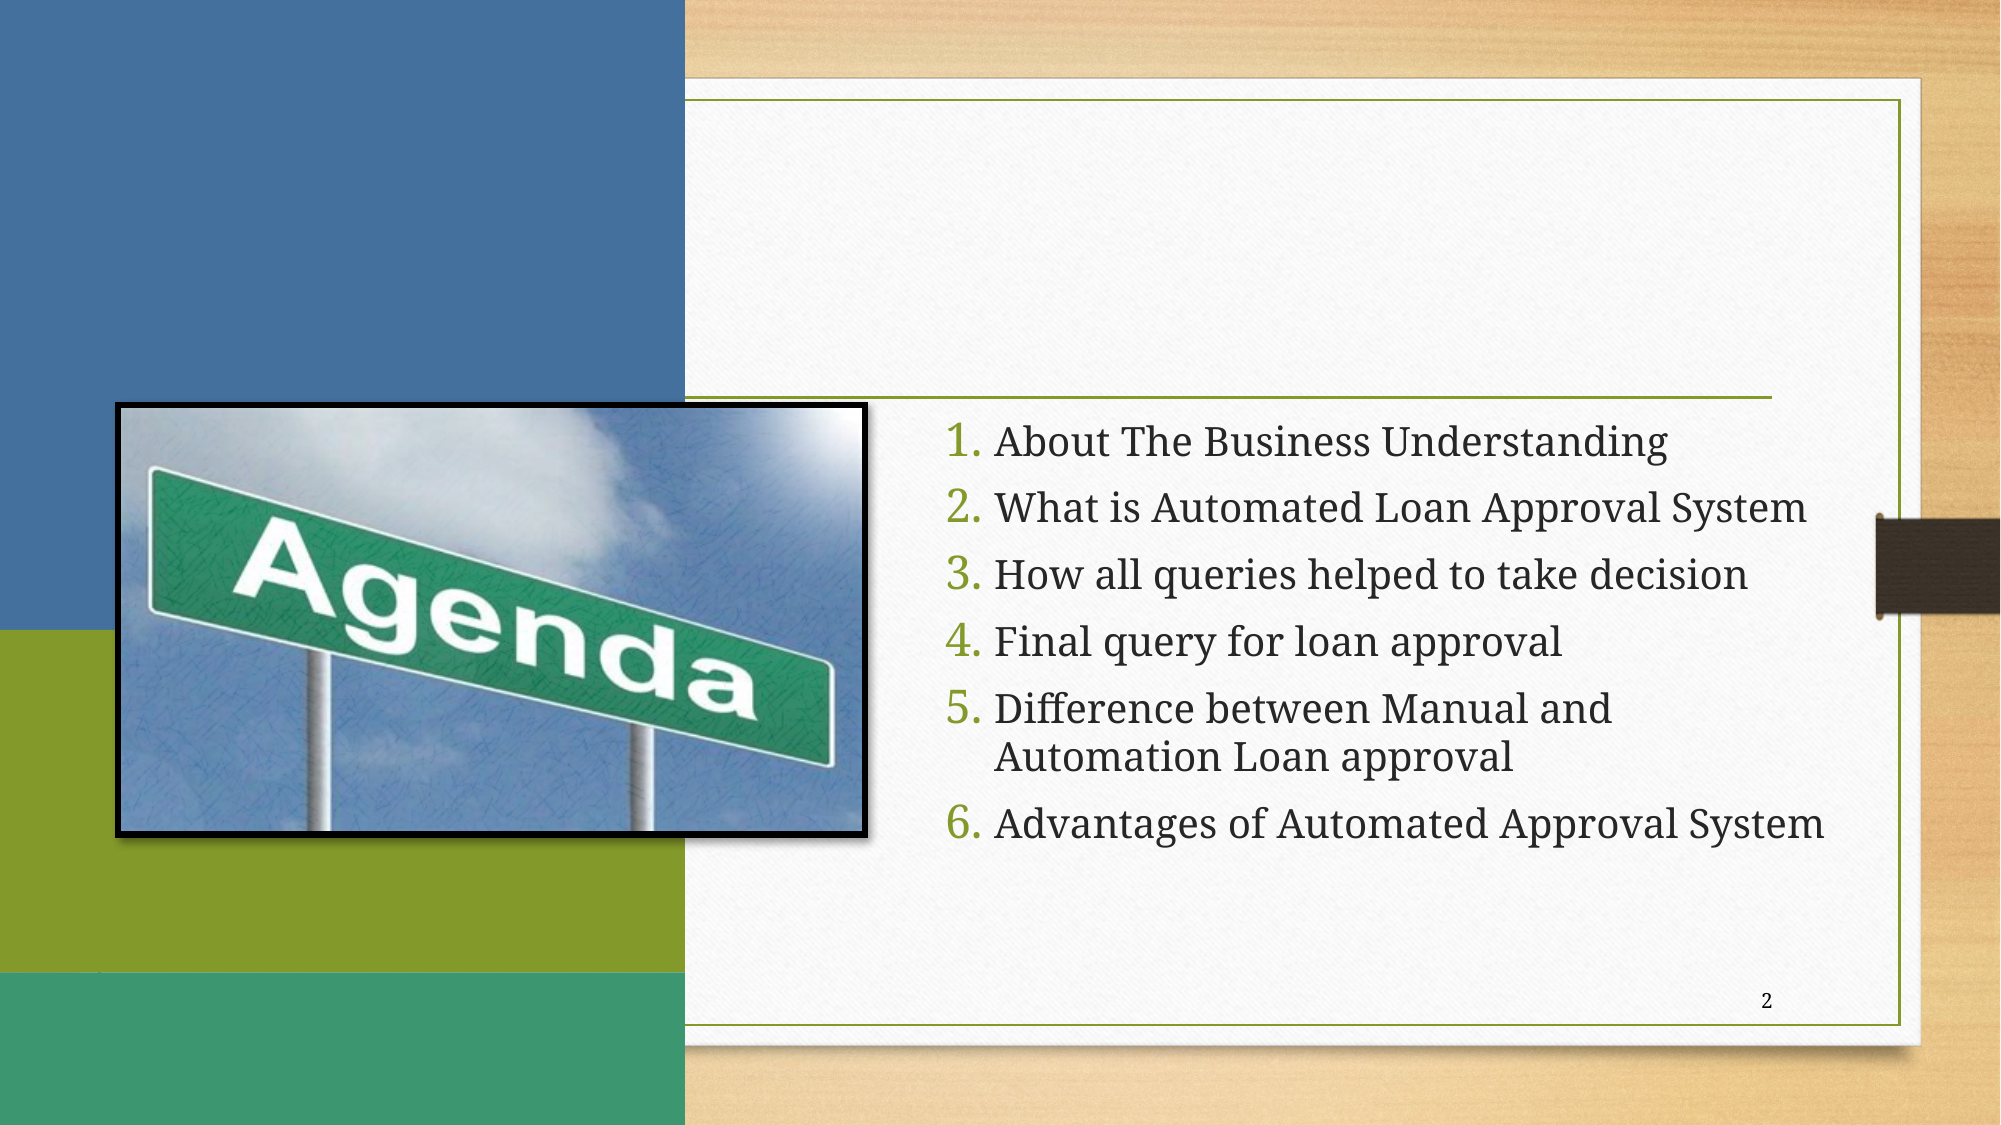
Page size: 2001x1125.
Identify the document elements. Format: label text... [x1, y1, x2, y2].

picture [685, 0, 2001, 1125]
list About The Business Understanding What is Automated Loan Approval System How all queries helped to take decision Final query for loan approval Difference between Manual and Automation Loan approval Advantages of Automated Approval System [930, 408, 1863, 864]
picture [121, 407, 863, 832]
slide_number 2 [1698, 979, 1788, 1025]
